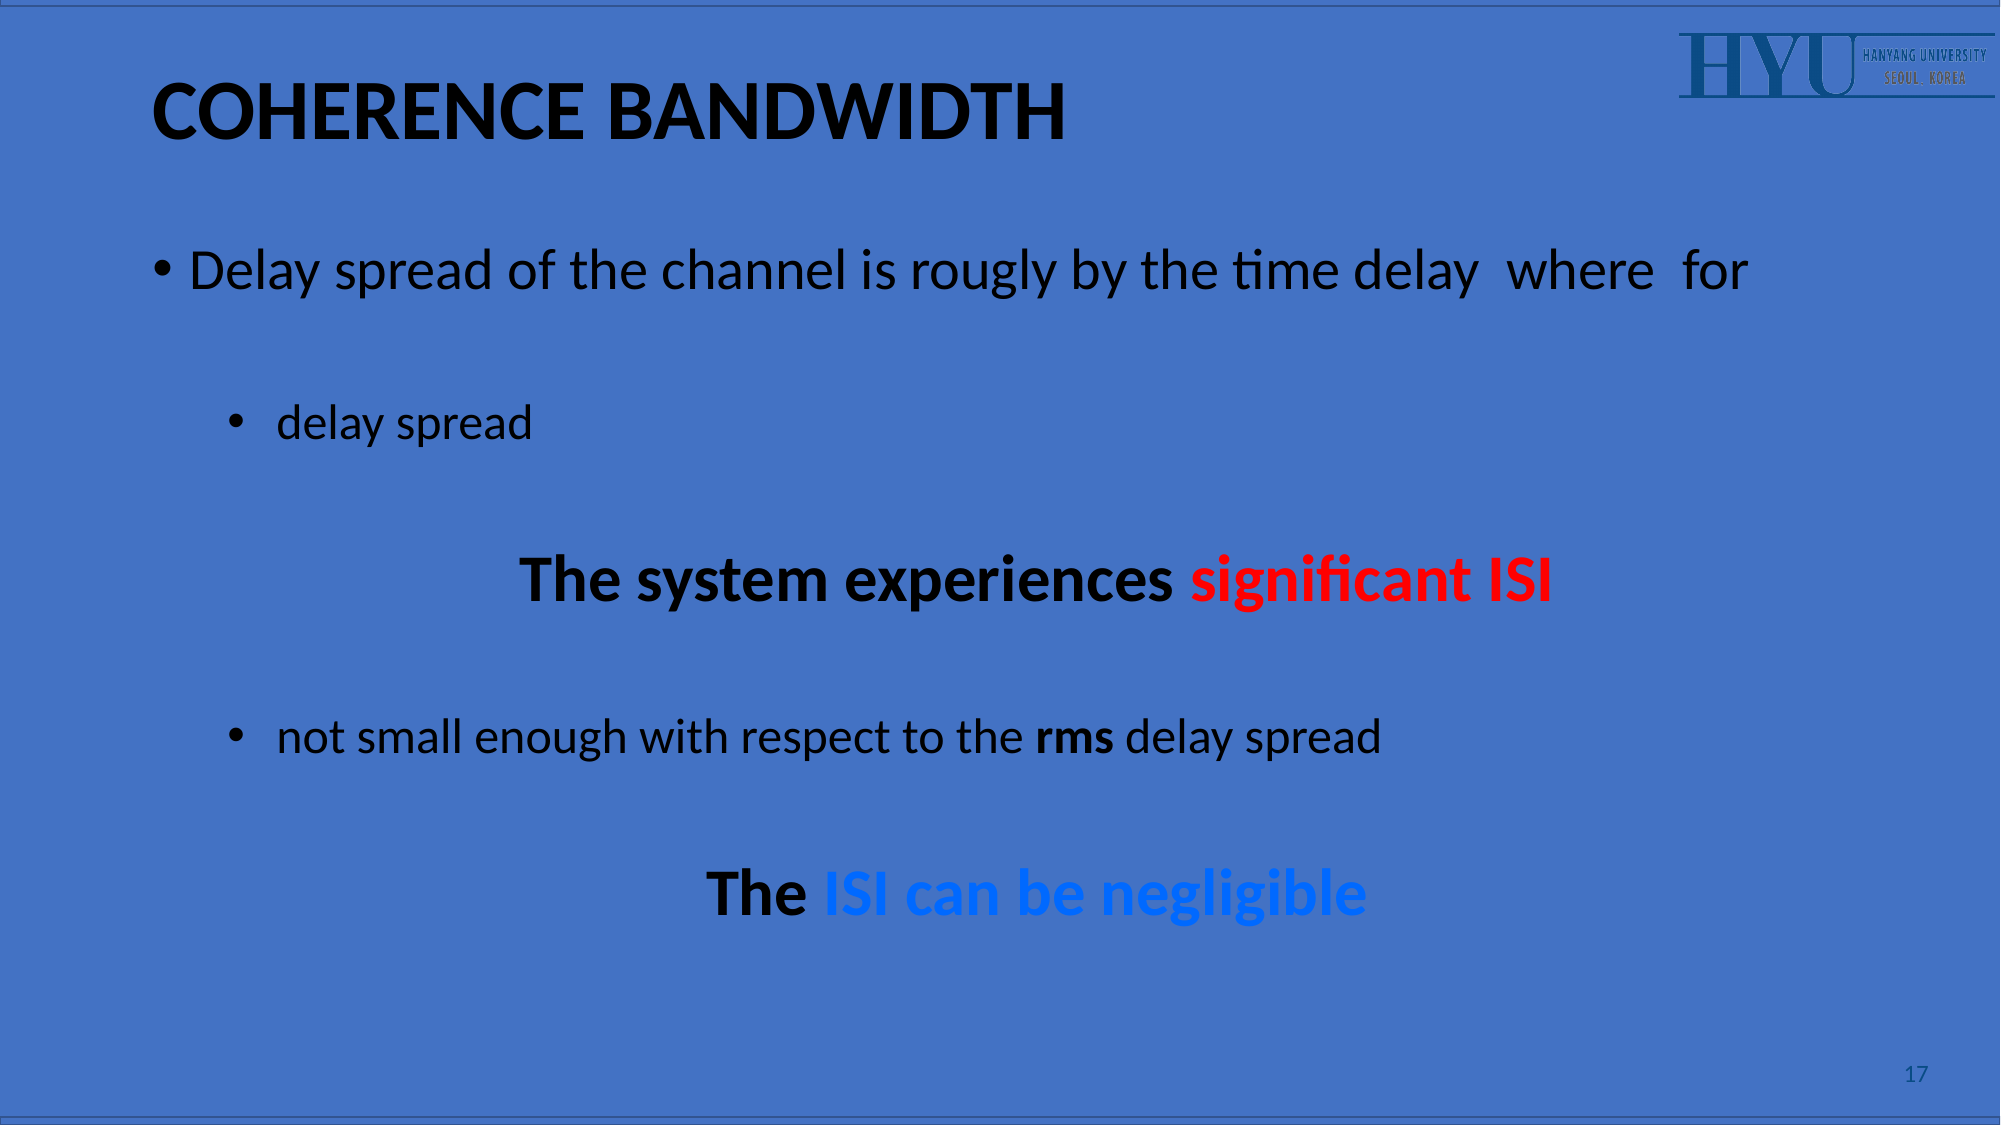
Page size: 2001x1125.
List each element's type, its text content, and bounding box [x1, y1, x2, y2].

picture [1679, 33, 1995, 98]
slide_number 17 [1494, 1042, 1944, 1103]
title Coherence Bandwidth [137, 57, 1863, 167]
